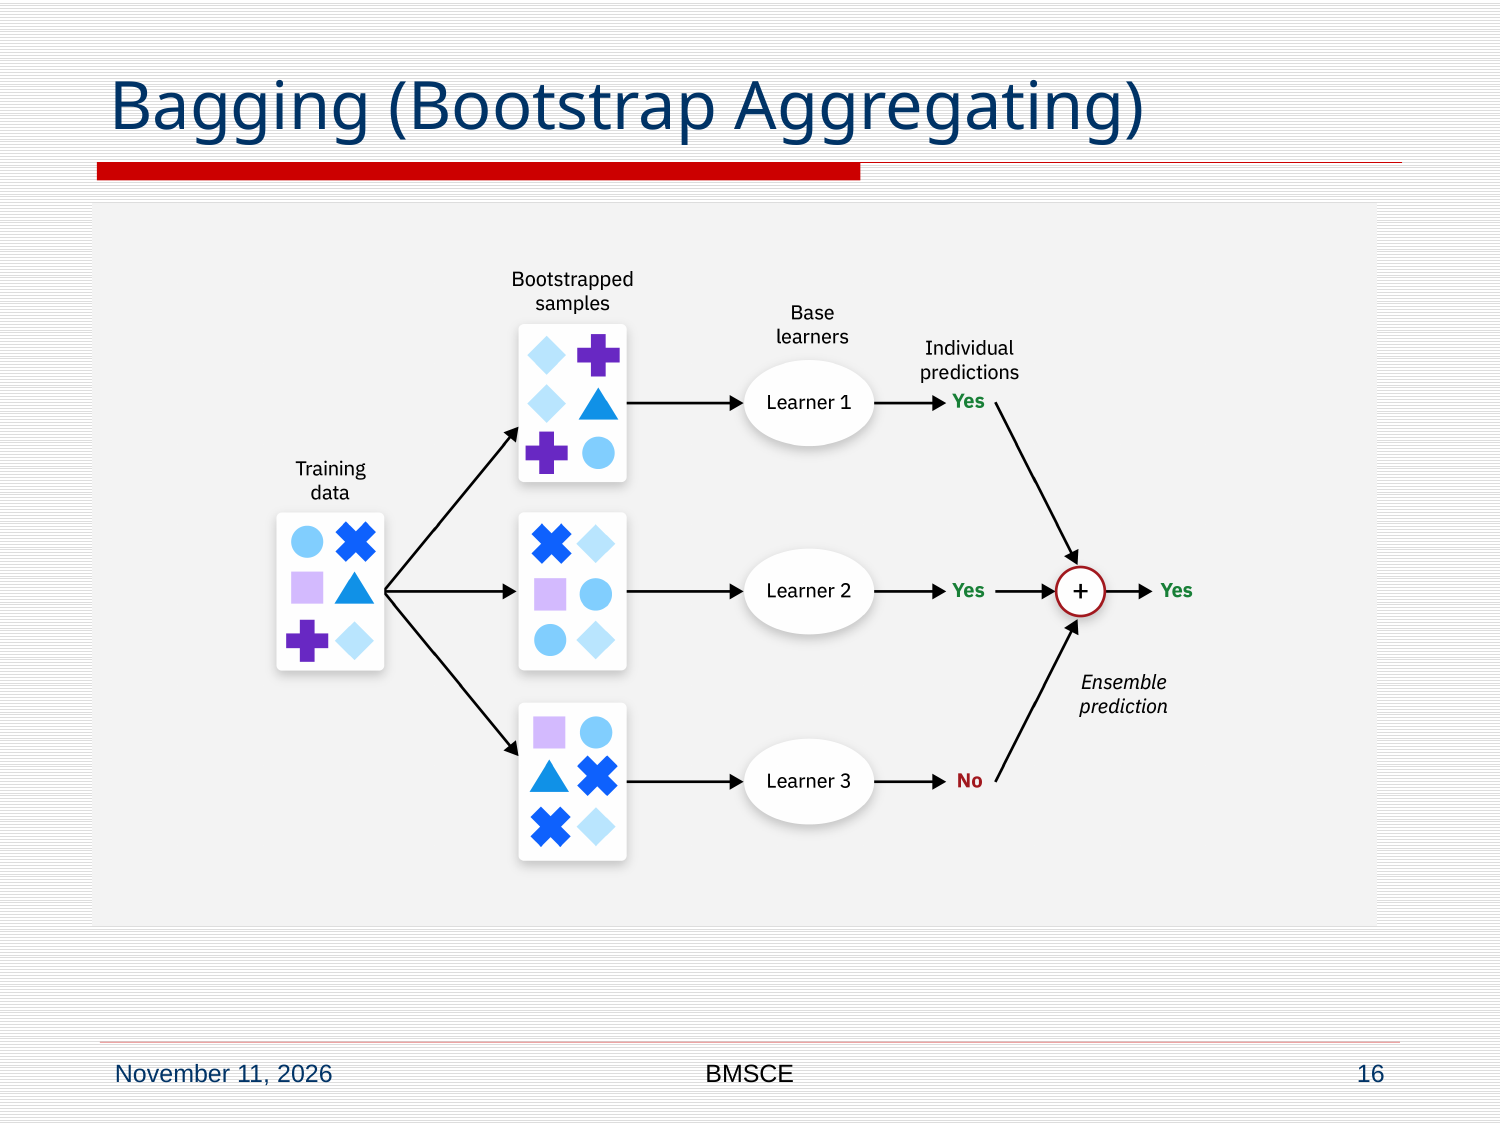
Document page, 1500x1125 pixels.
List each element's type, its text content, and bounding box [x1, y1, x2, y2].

title Bagging (Bootstrap Aggregating) [94, 24, 1407, 150]
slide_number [99, 1049, 426, 1103]
picture [92, 203, 1377, 926]
slide_number 16 [1074, 1049, 1401, 1103]
footer BMSCE [512, 1049, 988, 1103]
